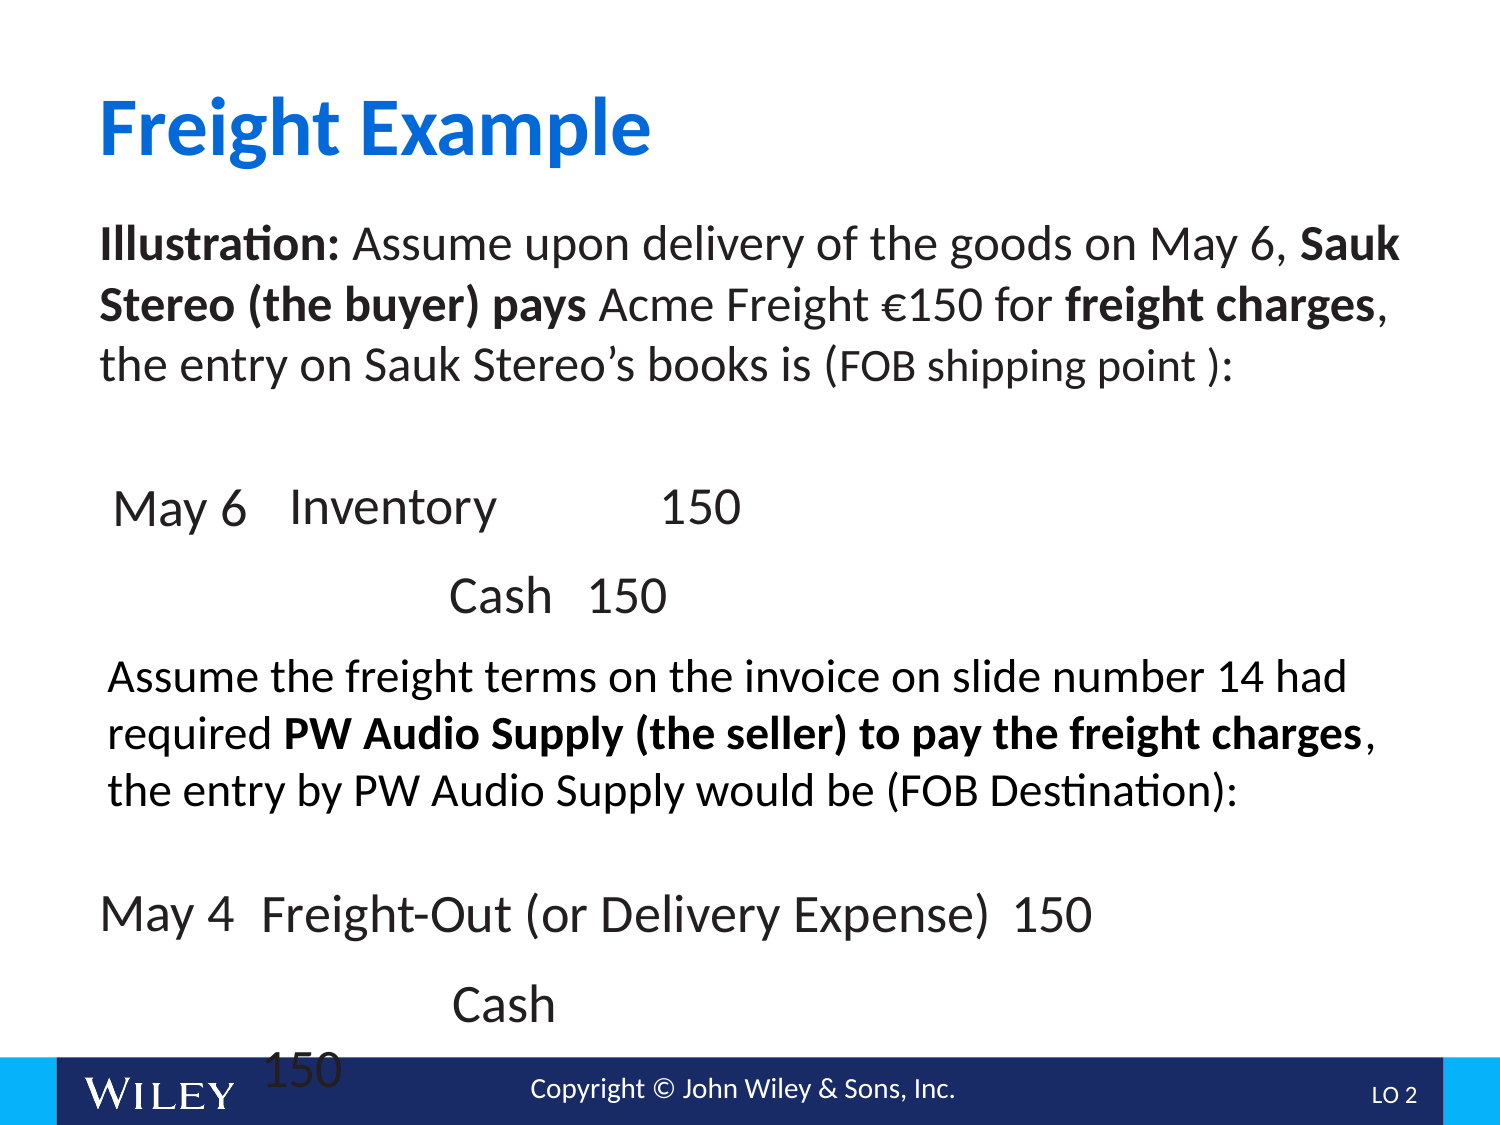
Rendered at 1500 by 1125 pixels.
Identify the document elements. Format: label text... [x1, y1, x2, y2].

list Illustration: Assume upon delivery of the goods on May 6, Sauk Stereo (the buyer) pays Acme Freight €150 for freight charges, the entry on Sauk Stereo’s books is (FOB shipping point ): [84, 202, 1416, 461]
list Assume the freight terms on the invoice on slide number 14 had required PW Audio Supply (the seller) to pay the freight charges, the entry by PW Audio Supply would be (FOB Destination): [92, 637, 1424, 876]
title Freight Example [84, 75, 1416, 202]
list L O 2 [1345, 1066, 1433, 1124]
list Inventory 150 Cash 150 [274, 463, 1403, 637]
list May 6 [97, 464, 274, 551]
list Freight-Out (or Delivery Expense) 150 Cash 150 [245, 871, 1416, 1029]
list May 4 [84, 870, 263, 950]
